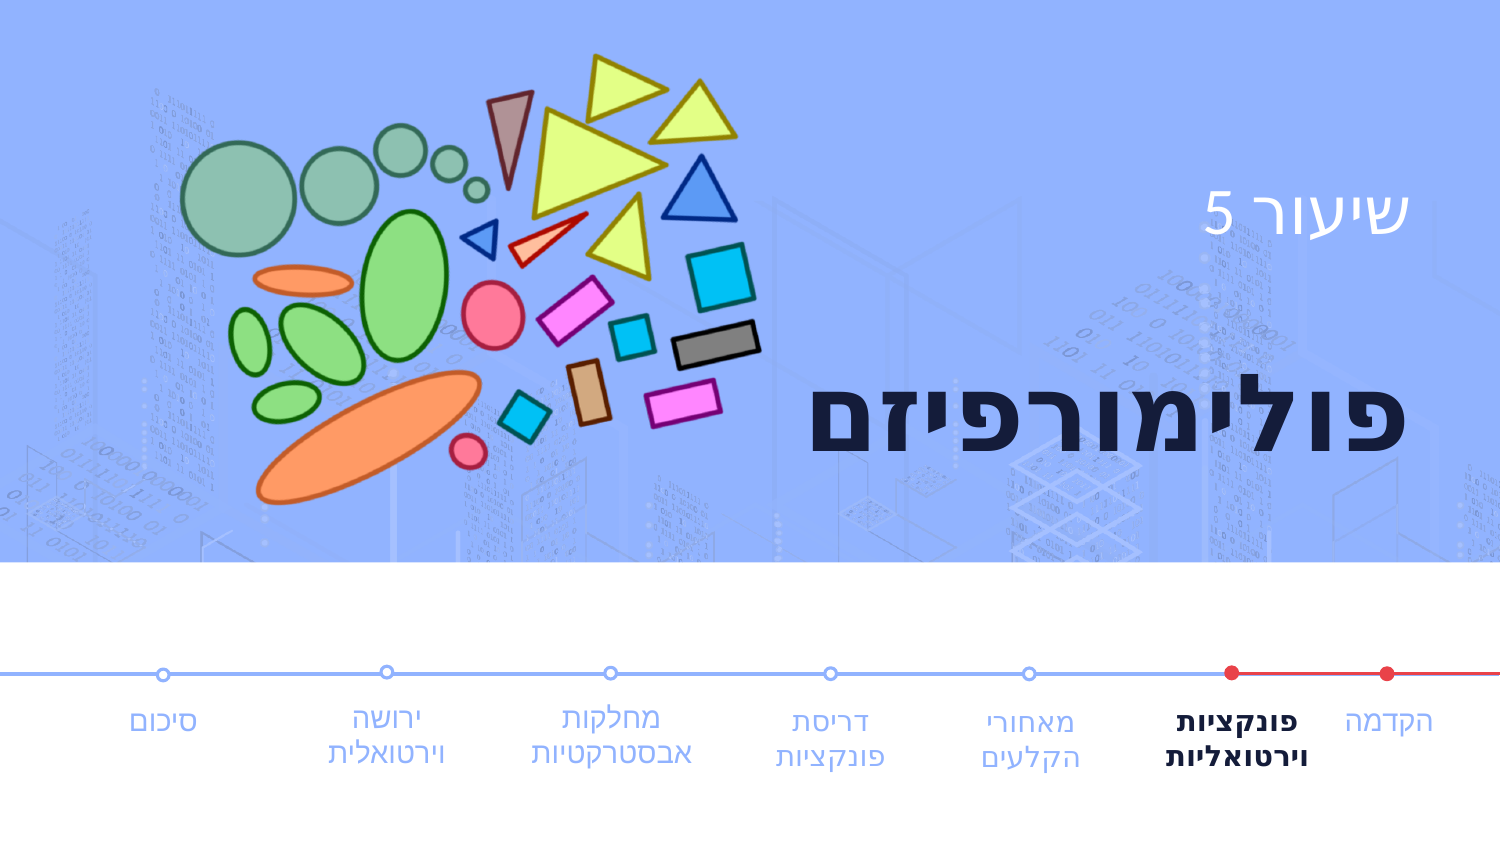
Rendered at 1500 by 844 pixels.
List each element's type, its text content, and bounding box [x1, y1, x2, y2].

text_box [157, 669, 170, 681]
subtitle פונקציות וירטואליות [1156, 702, 1319, 787]
text_box הקדמה [1308, 702, 1471, 760]
subtitle מאחורי הקלעים [946, 703, 1116, 761]
text_box מחלקות אבסטרקטיות [530, 699, 693, 757]
text_box [1023, 667, 1035, 680]
text_box [380, 666, 393, 679]
title פולימורפיזם [776, 233, 1412, 473]
text_box [1225, 666, 1238, 673]
subtitle דריסת פונקציות [750, 702, 912, 760]
text_box [1381, 667, 1393, 672]
text_box [824, 667, 837, 680]
text_box סיכום [82, 702, 244, 760]
list הכרנו את עיקרון הירושה שמאפשר שימוש חוזר בקוד למדנו עקרונות חשובים בהקשר של ירושה כמו הרשאת גישה Protected, הסתרת פונקציות, ירושה מרובה וגם איך נראה הזיכרון של המחלקות היורשות. בנוסף, בבית למדנו בעצמנו על משתנים ופונקציות סטטיות. ובתרגיל הבית כתבנו מחלקות צופן עם אלגוריתמים שונים והשתמשנו בירושה כדי לא לכתוב את אותו קוד פעמיים. גם עבדנו מול תרשים מסוג UML שבו נעזר גם בהמשך השנה לפרויקטים אחרים. היום נלמד את העקרון האחרון במסגרת תכנות מונחה עצמים - פולימורפיזם. [0, 0, 1500, 562]
subtitle שיעור 5 [776, 167, 1412, 221]
text_box [604, 667, 617, 680]
picture [158, 19, 807, 534]
text_box ירושה וירטואלית [306, 699, 468, 757]
